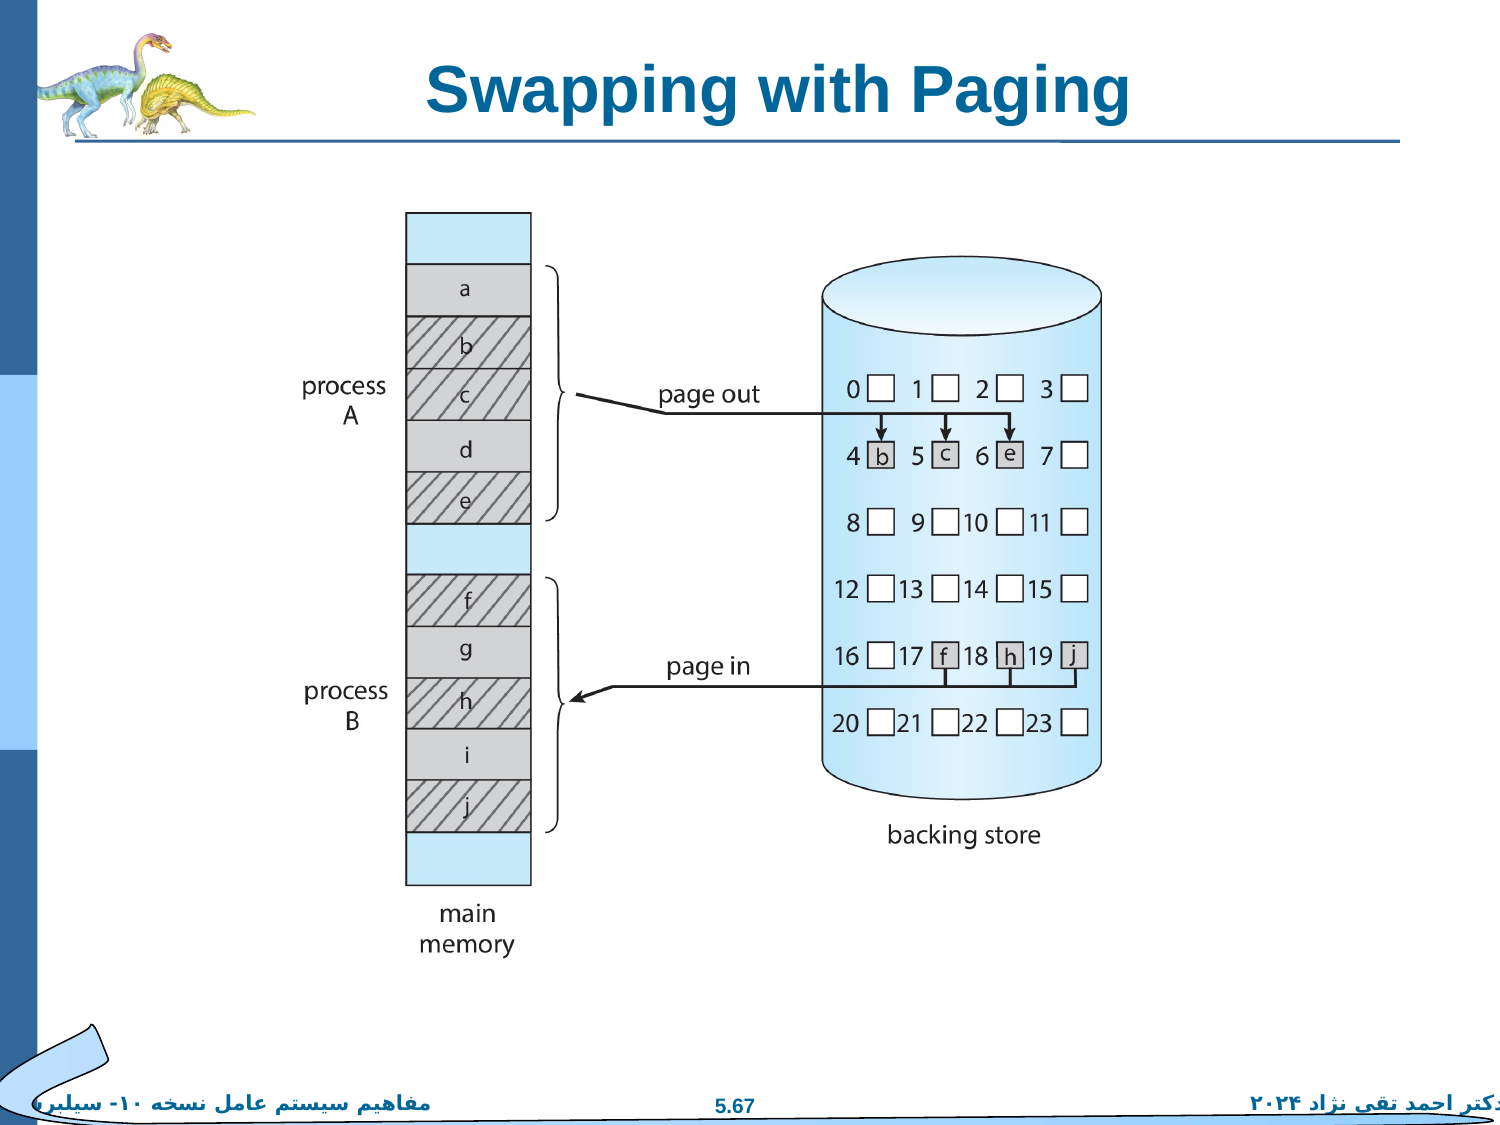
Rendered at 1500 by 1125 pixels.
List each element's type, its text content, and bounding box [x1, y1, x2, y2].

picture [301, 212, 1102, 959]
picture [38, 20, 258, 151]
title Swapping with Paging [134, 39, 1425, 134]
